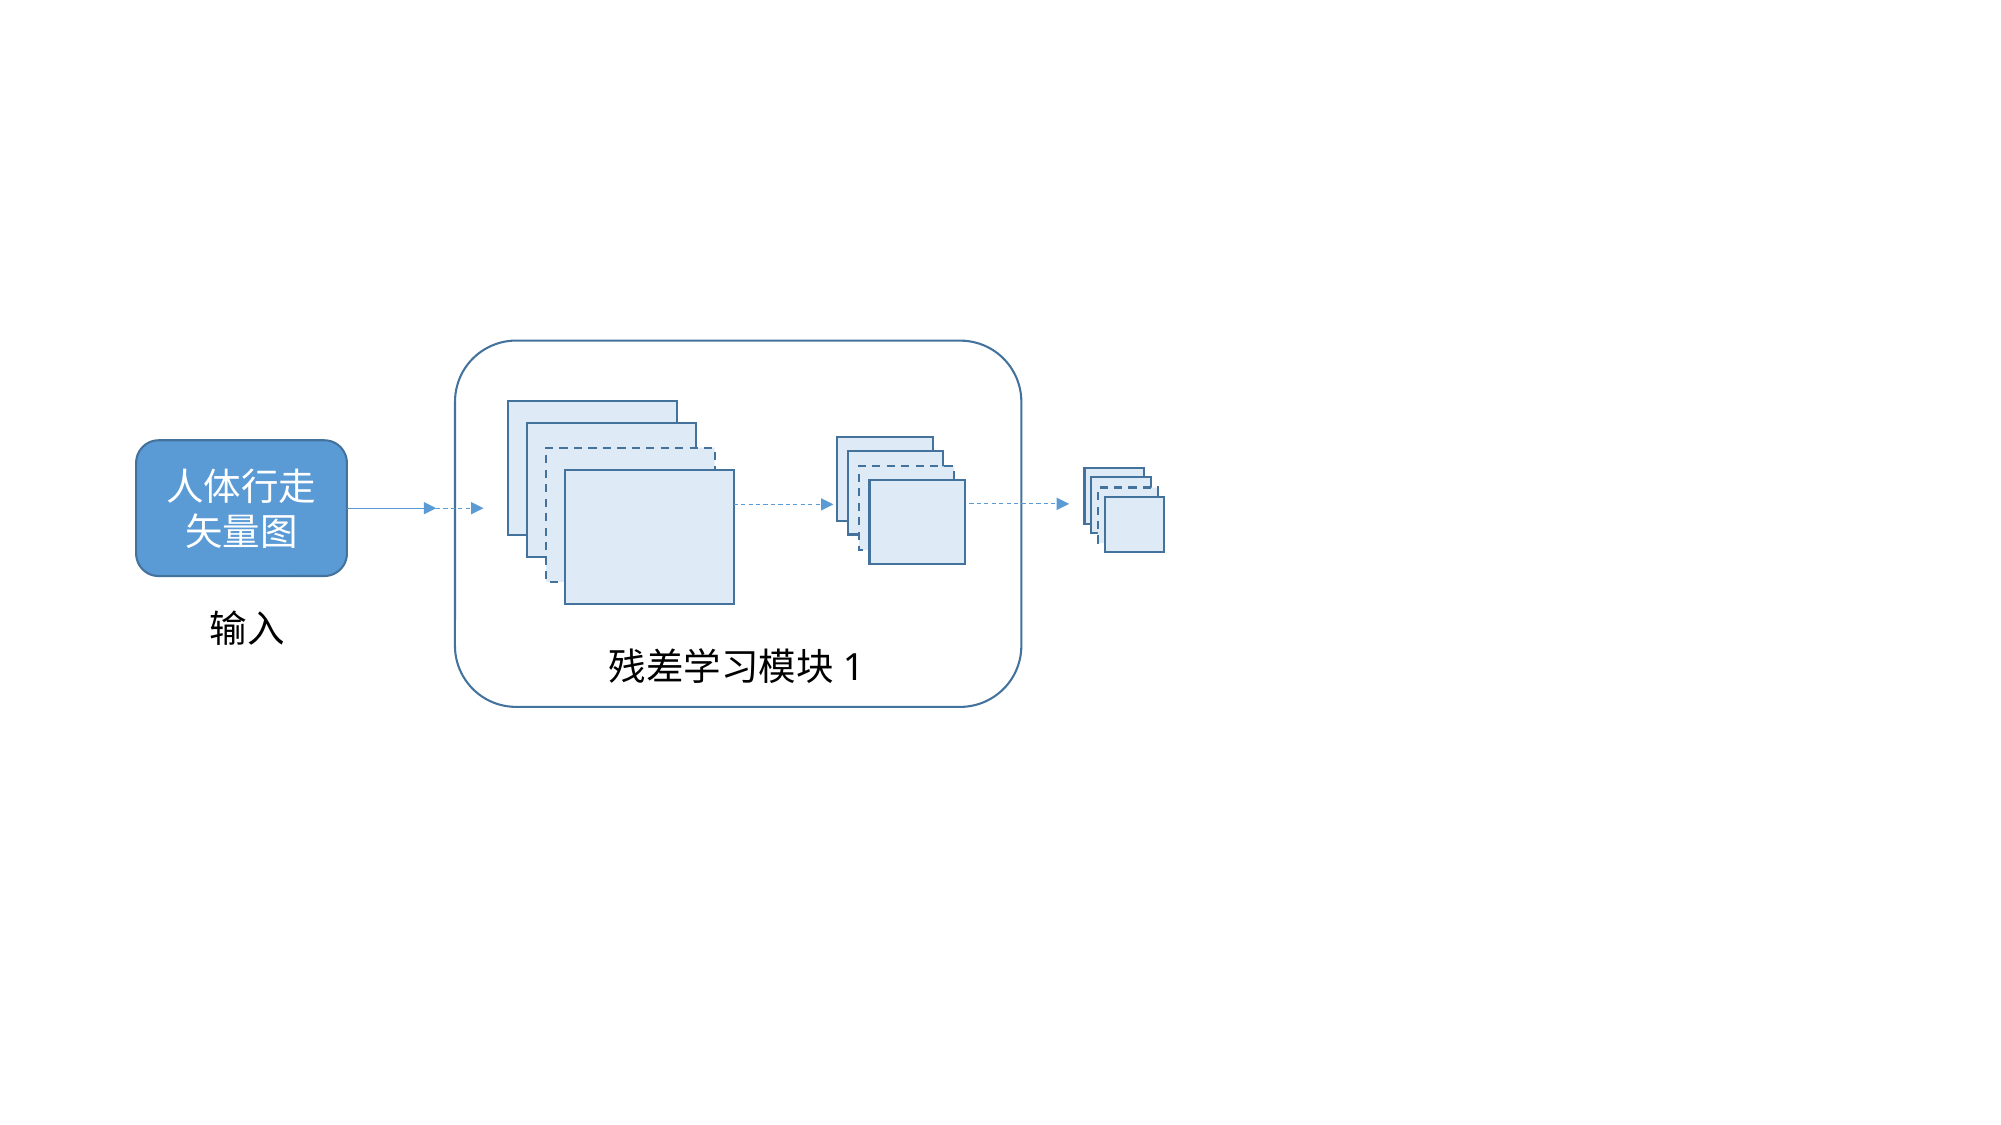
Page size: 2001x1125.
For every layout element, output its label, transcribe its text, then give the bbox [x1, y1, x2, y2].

text_box 输入 [195, 597, 327, 658]
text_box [837, 437, 965, 564]
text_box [1084, 468, 1165, 553]
text_box [453, 339, 1023, 708]
text_box 人体行走矢量图 [135, 439, 348, 578]
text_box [508, 401, 734, 604]
text_box 残差学习模块1 [594, 635, 899, 696]
